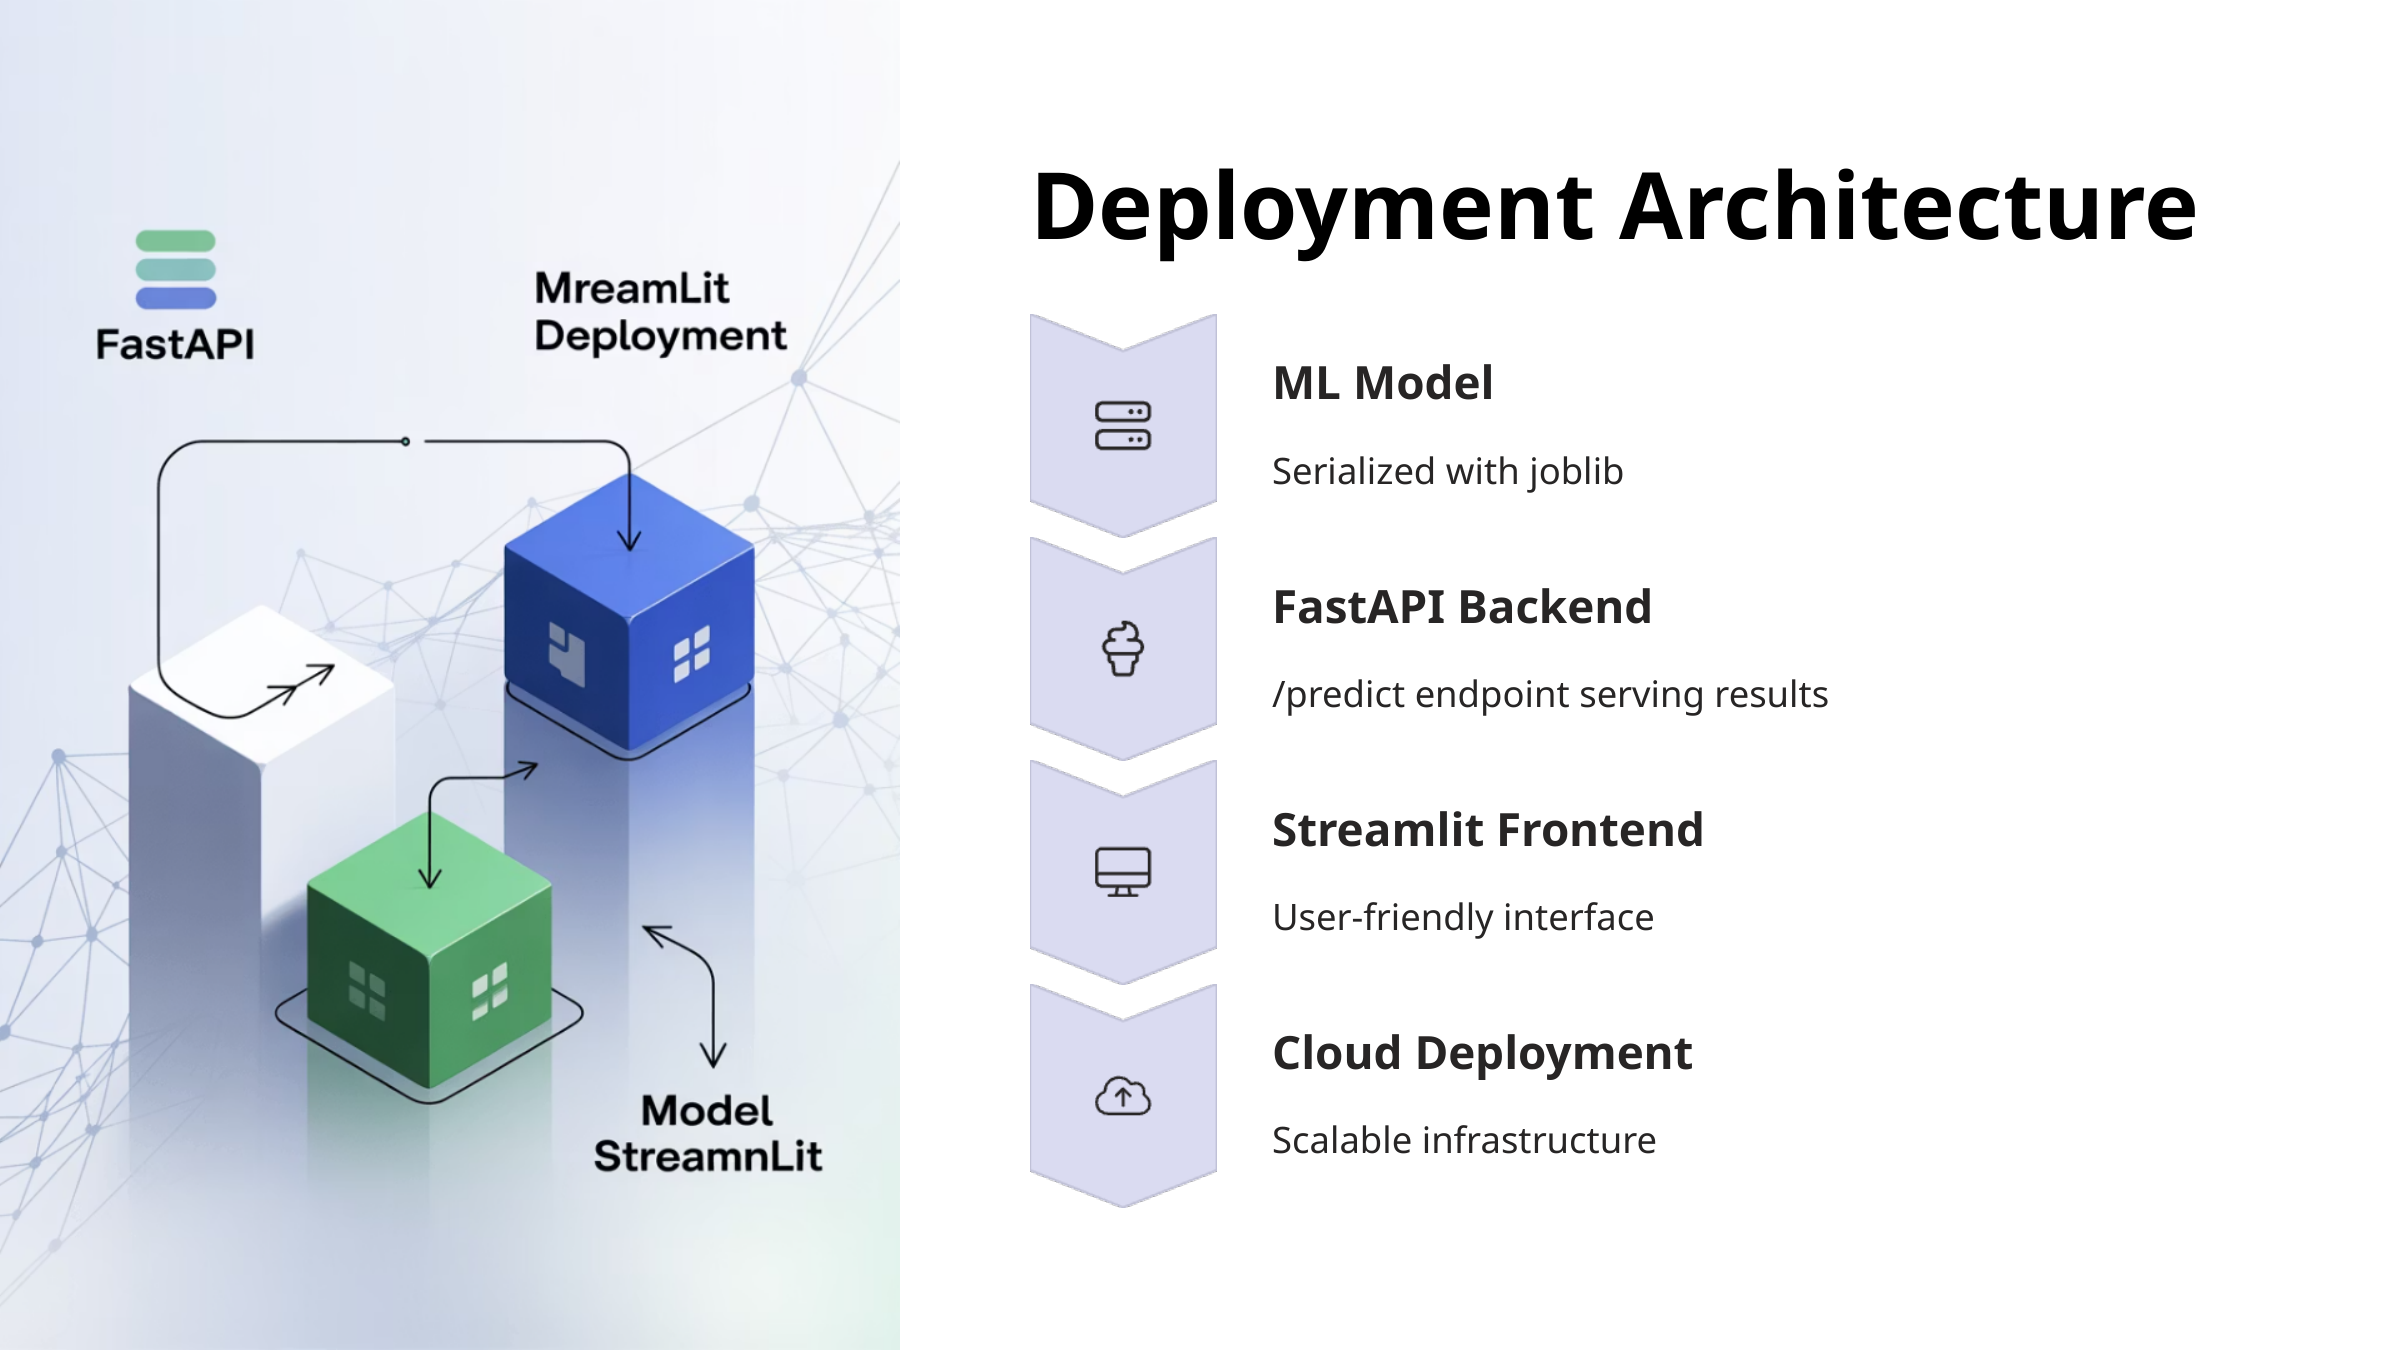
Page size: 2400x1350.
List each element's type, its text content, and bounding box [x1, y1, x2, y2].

text_box Streamlit Frontend [1271, 798, 1738, 857]
text_box Serialized with joblib [1272, 432, 2270, 492]
text_box Deployment Architecture [1030, 142, 2172, 259]
text_box User-friendly interface [1272, 878, 2270, 939]
text_box Cloud Deployment [1271, 1021, 1738, 1080]
text_box /predict endpoint serving results [1272, 655, 2270, 715]
text_box ML Model [1271, 351, 1738, 410]
text_box Scalable infrastructure [1272, 1101, 2270, 1162]
text_box FastAPI Backend [1271, 574, 1738, 634]
picture [1030, 314, 1217, 1208]
picture [0, 0, 900, 1350]
